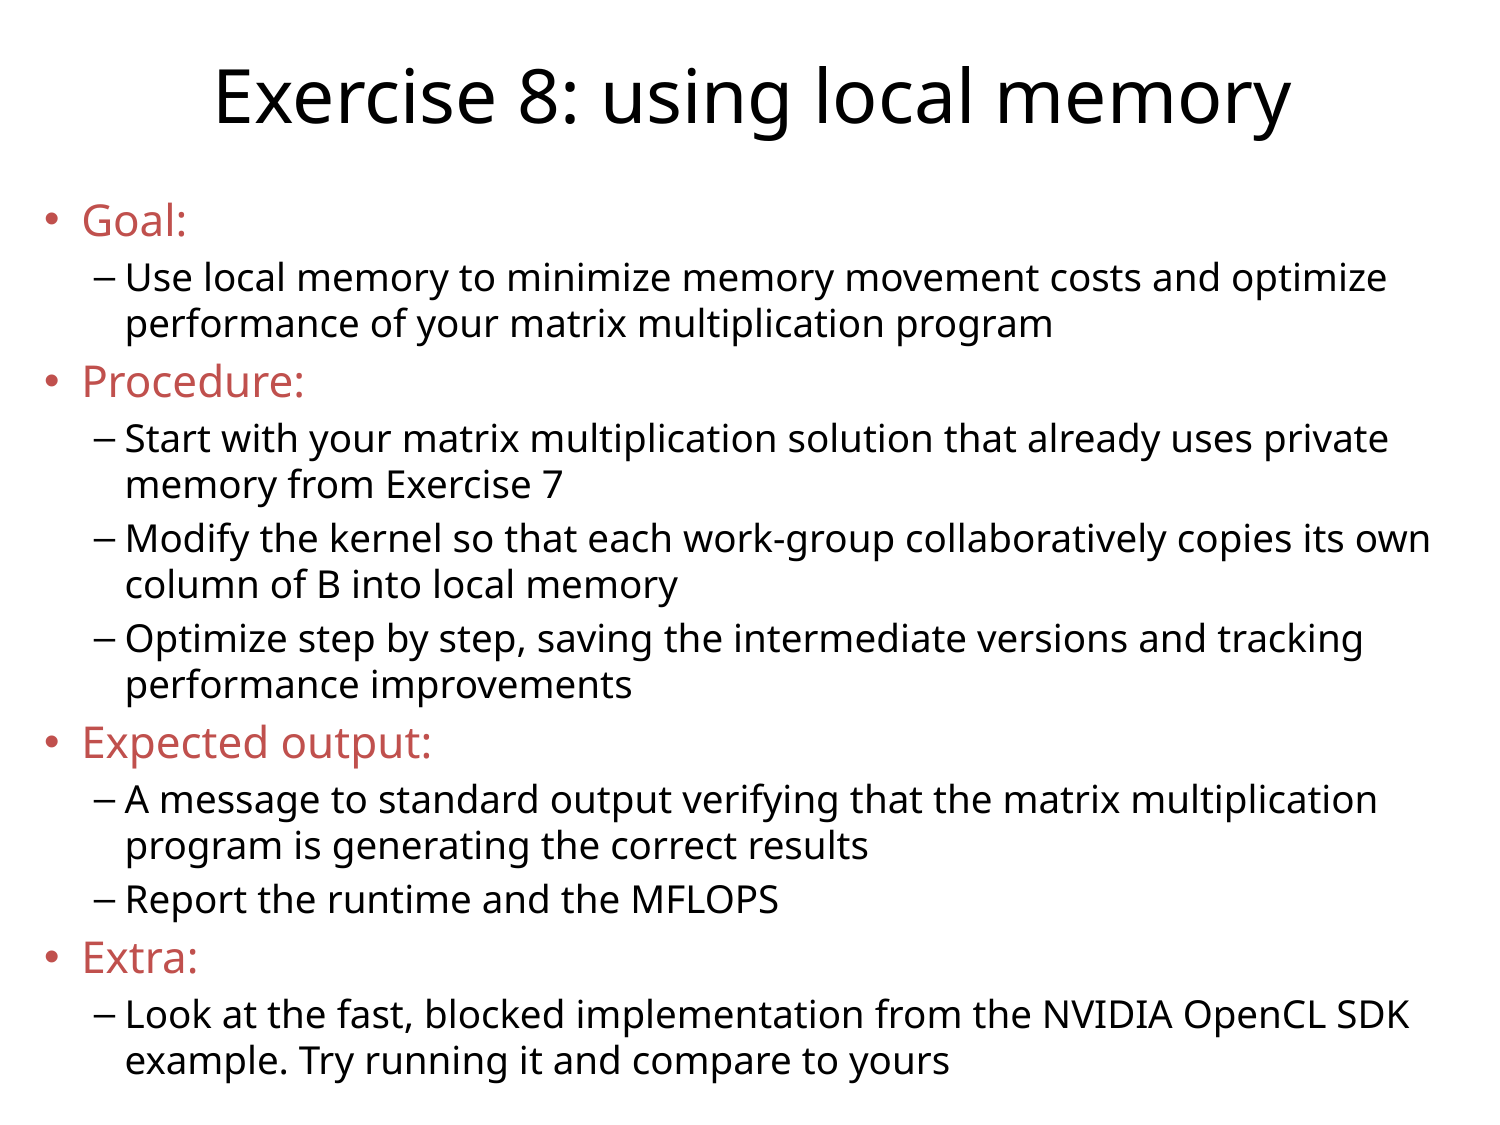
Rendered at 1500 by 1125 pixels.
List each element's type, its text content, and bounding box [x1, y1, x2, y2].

text_box Exercise 8: using local memory [5, 0, 1500, 188]
text_box Goal: Use local memory to minimize memory movement costs and optimize performance of your matrix multiplication program Procedure: Start with your matrix multiplication solution that already uses private memory from Exercise 7 Modify the kernel so that each work-group collaboratively copies its own column of B into local memory Optimize step by step, saving the intermediate versions and tracking performance improvements Expected output: A message to standard output verifying that the matrix multiplication program is generating the correct results Report the runtime and the MFLOPS Extra: Look at the fast, blocked implementation from the NVIDIA OpenCL SDK example. Try running it and compare to yours [29, 184, 1471, 1094]
